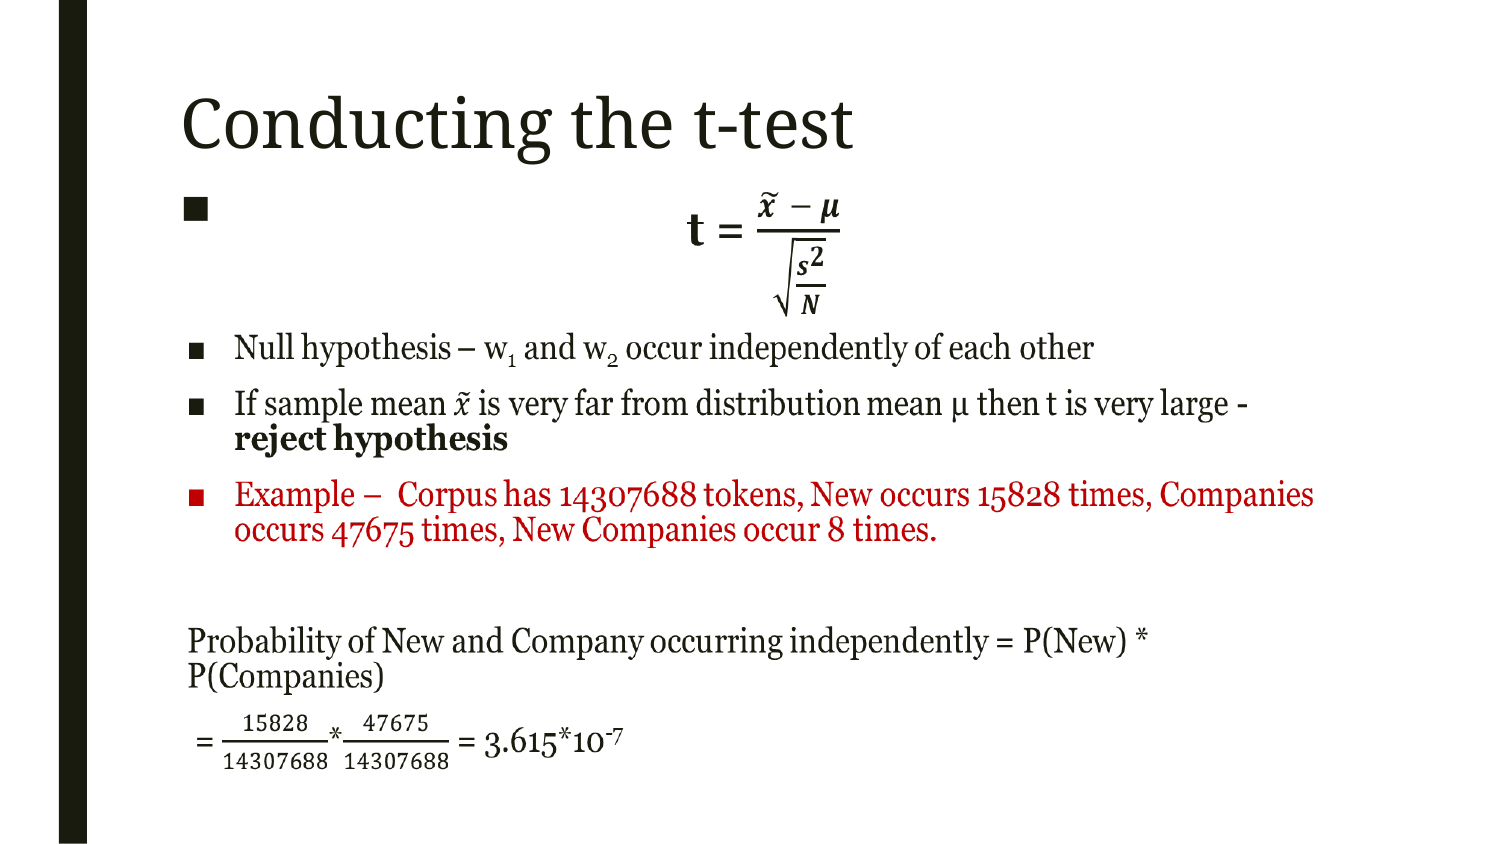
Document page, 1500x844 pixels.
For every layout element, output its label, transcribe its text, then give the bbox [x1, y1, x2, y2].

title Conducting the t-test [168, 84, 1351, 176]
list [168, 183, 1351, 792]
